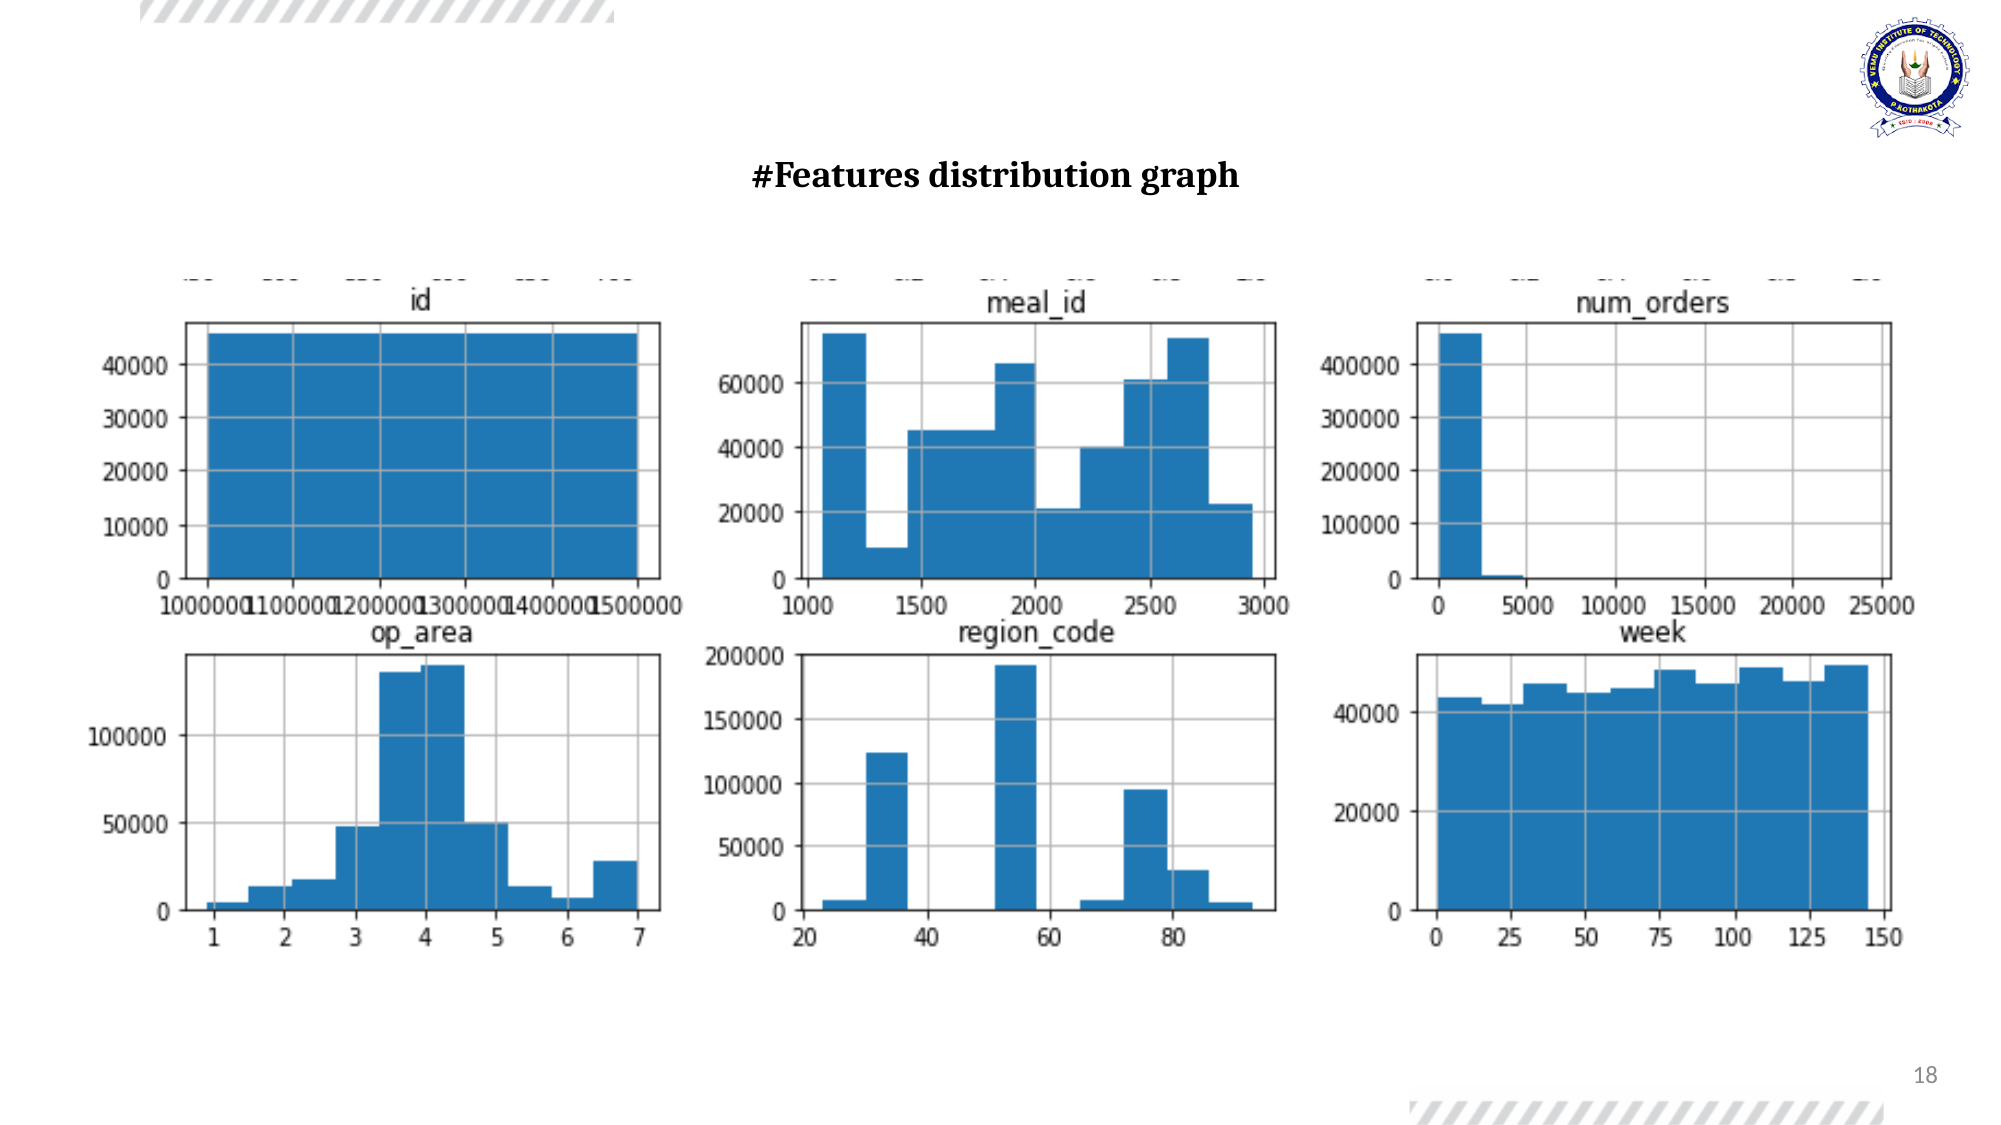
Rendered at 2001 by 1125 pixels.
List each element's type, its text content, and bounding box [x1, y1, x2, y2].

picture [1409, 1085, 1884, 1125]
picture [83, 279, 1917, 980]
picture [1829, 0, 2000, 155]
picture [139, 0, 614, 40]
text_box #Features distribution graph [731, 139, 1269, 205]
slide_number 18 [1838, 1038, 1959, 1125]
